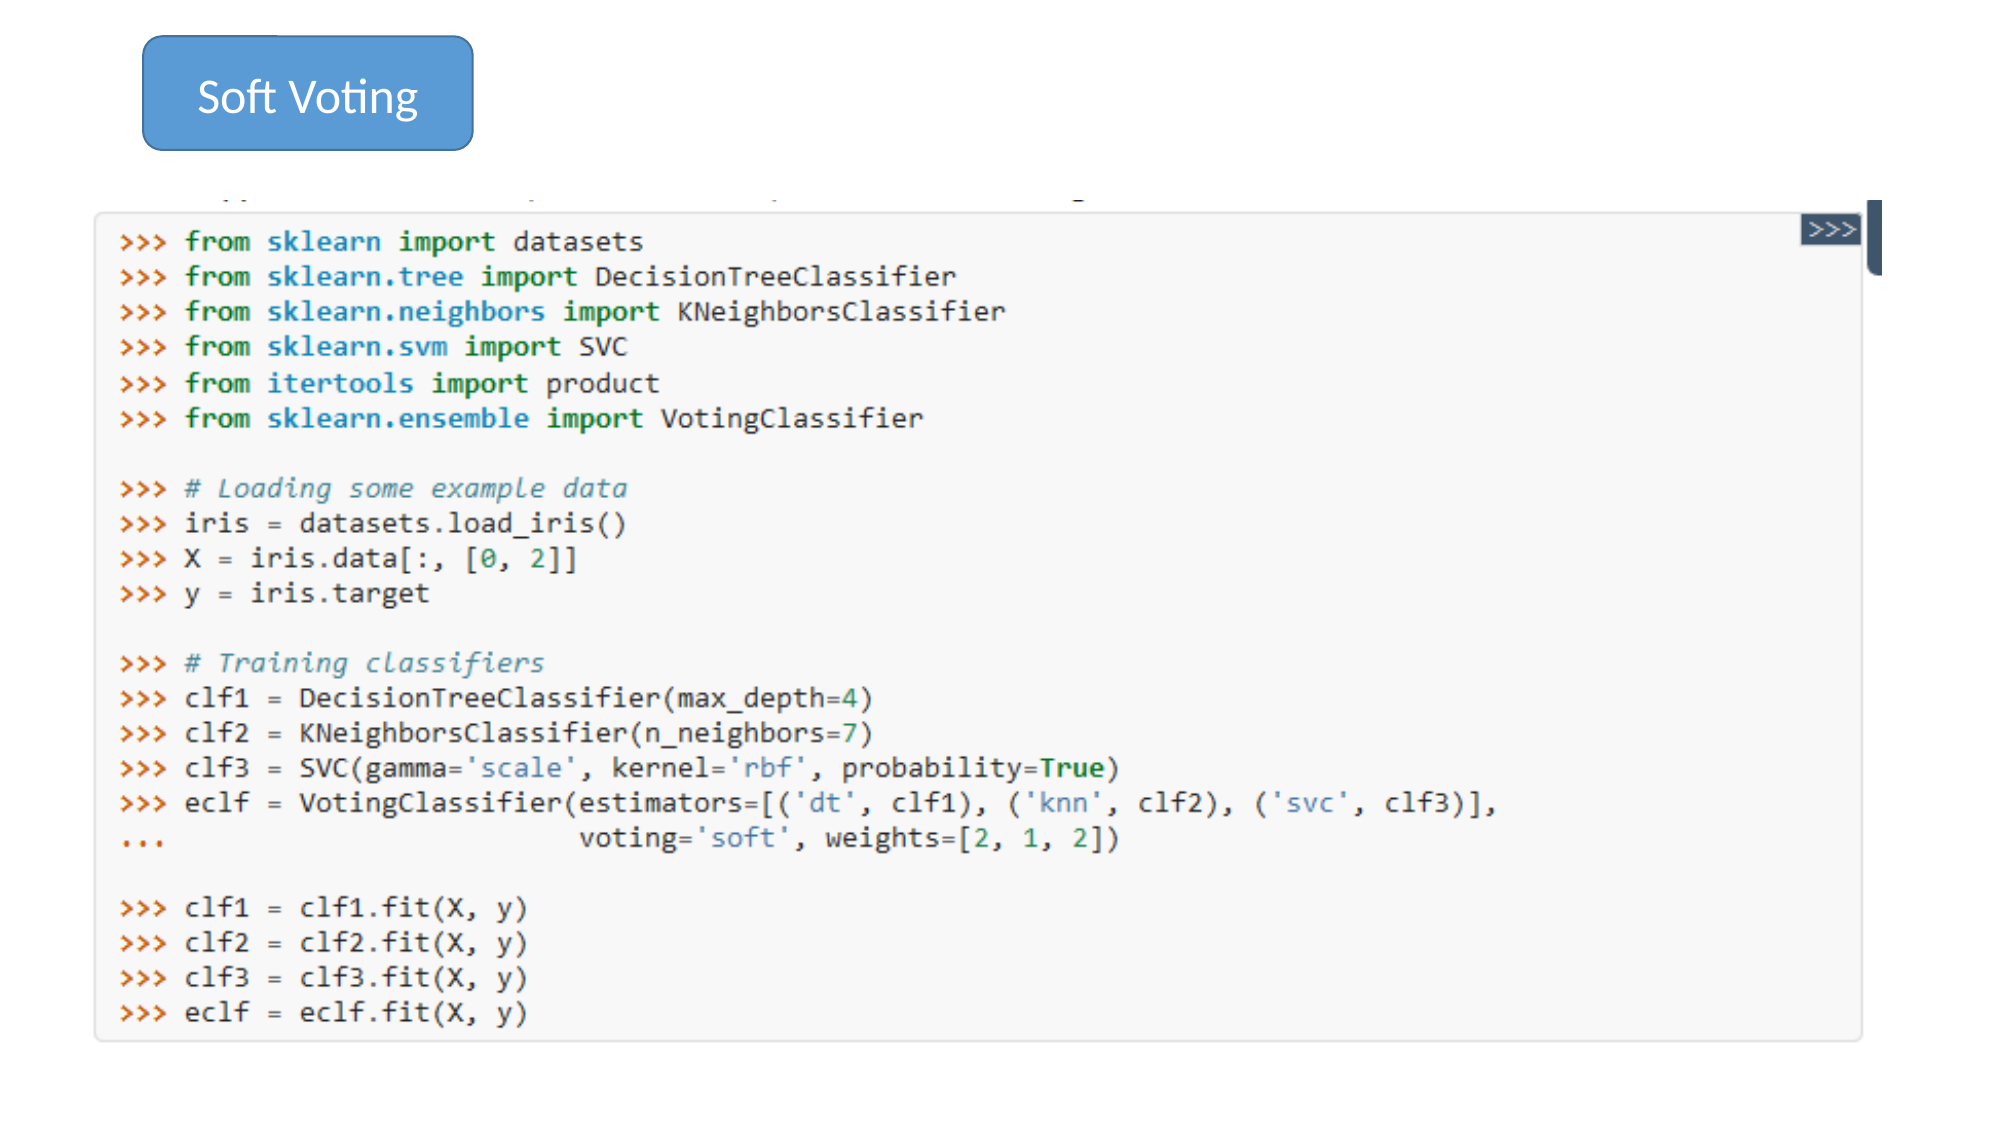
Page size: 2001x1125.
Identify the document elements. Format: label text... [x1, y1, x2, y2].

picture [80, 200, 1882, 1057]
text_box Soft Voting [142, 35, 474, 151]
